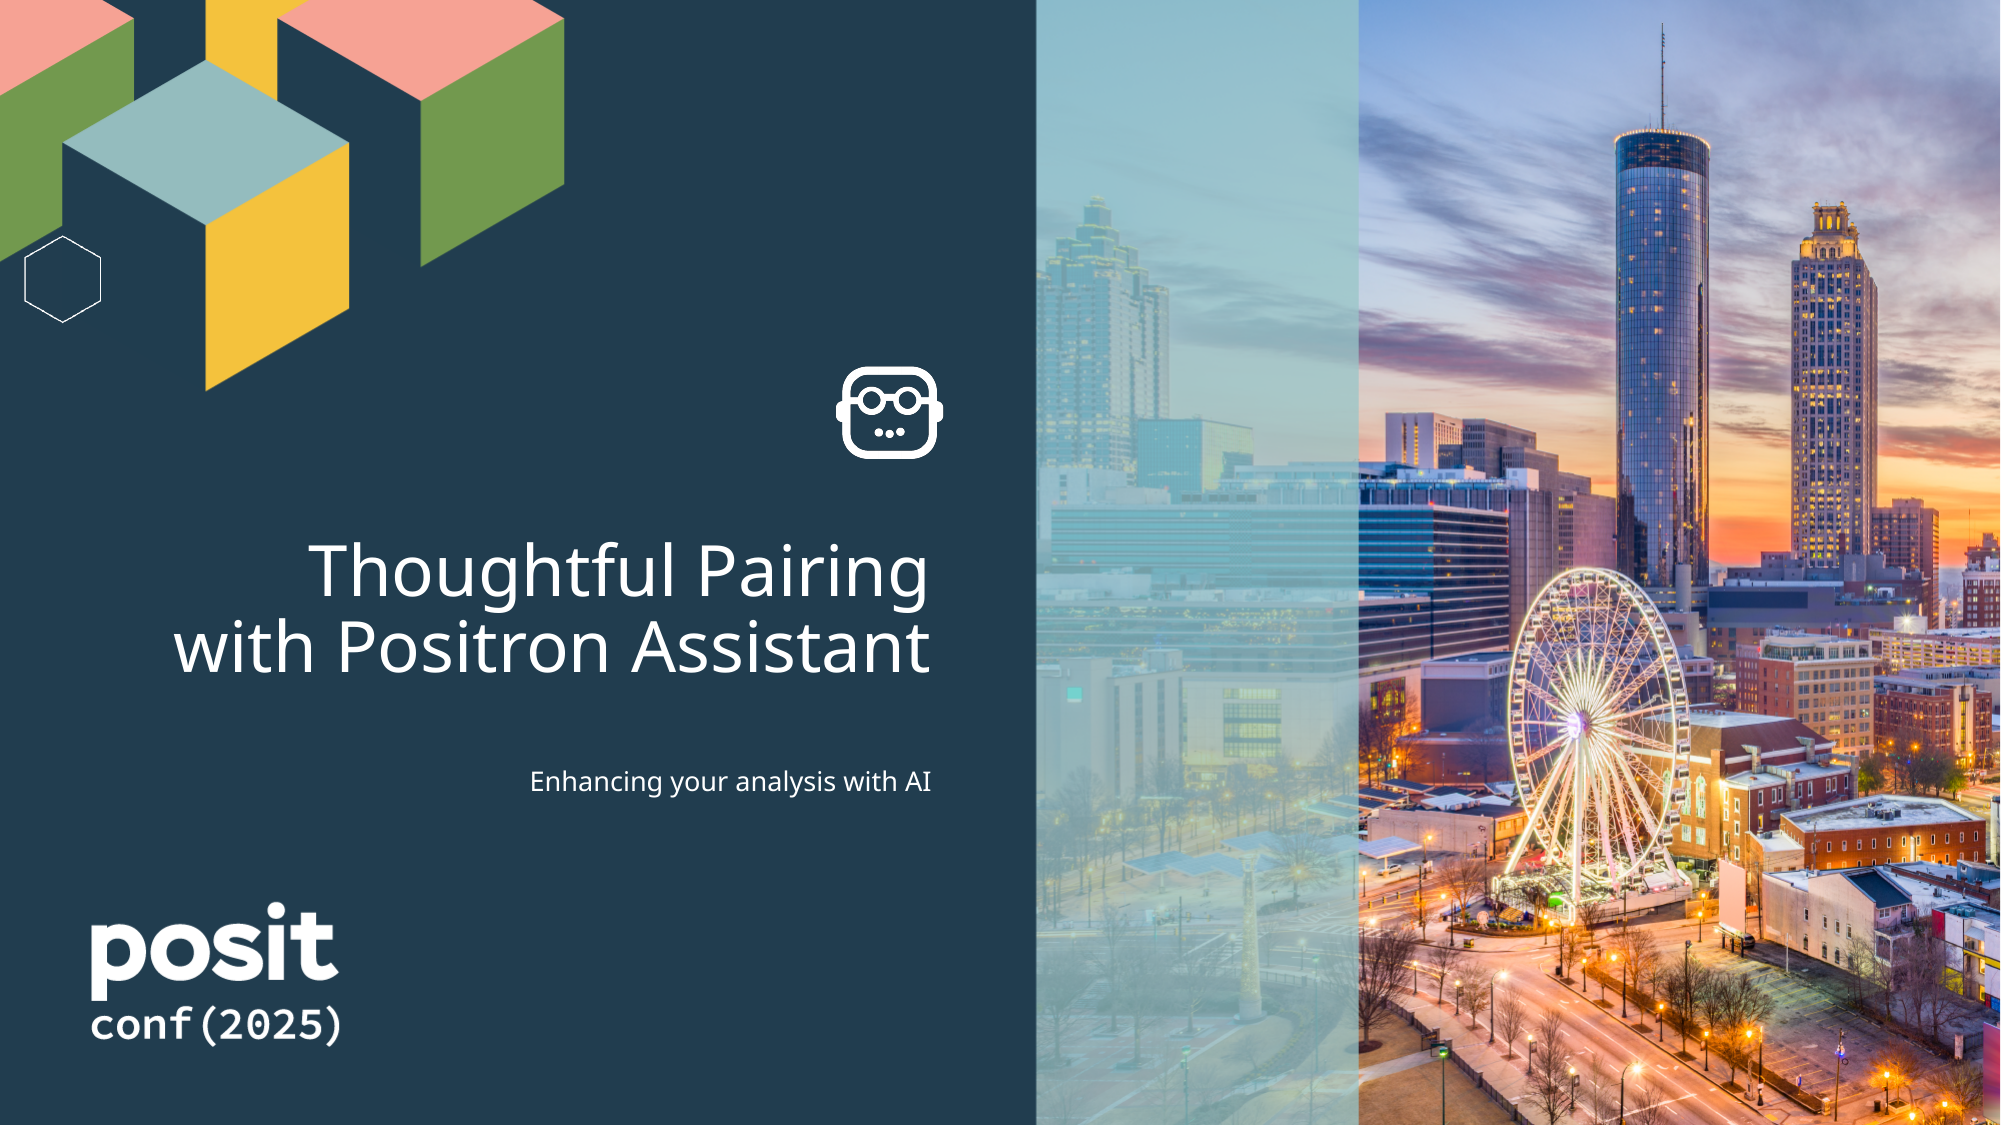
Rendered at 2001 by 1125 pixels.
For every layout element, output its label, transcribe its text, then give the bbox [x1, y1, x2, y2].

subtitle Enhancing your analysis with AI [93, 724, 947, 972]
picture [0, 0, 2001, 1125]
title Thoughtful Pairing with Positron Assistant [147, 395, 947, 696]
